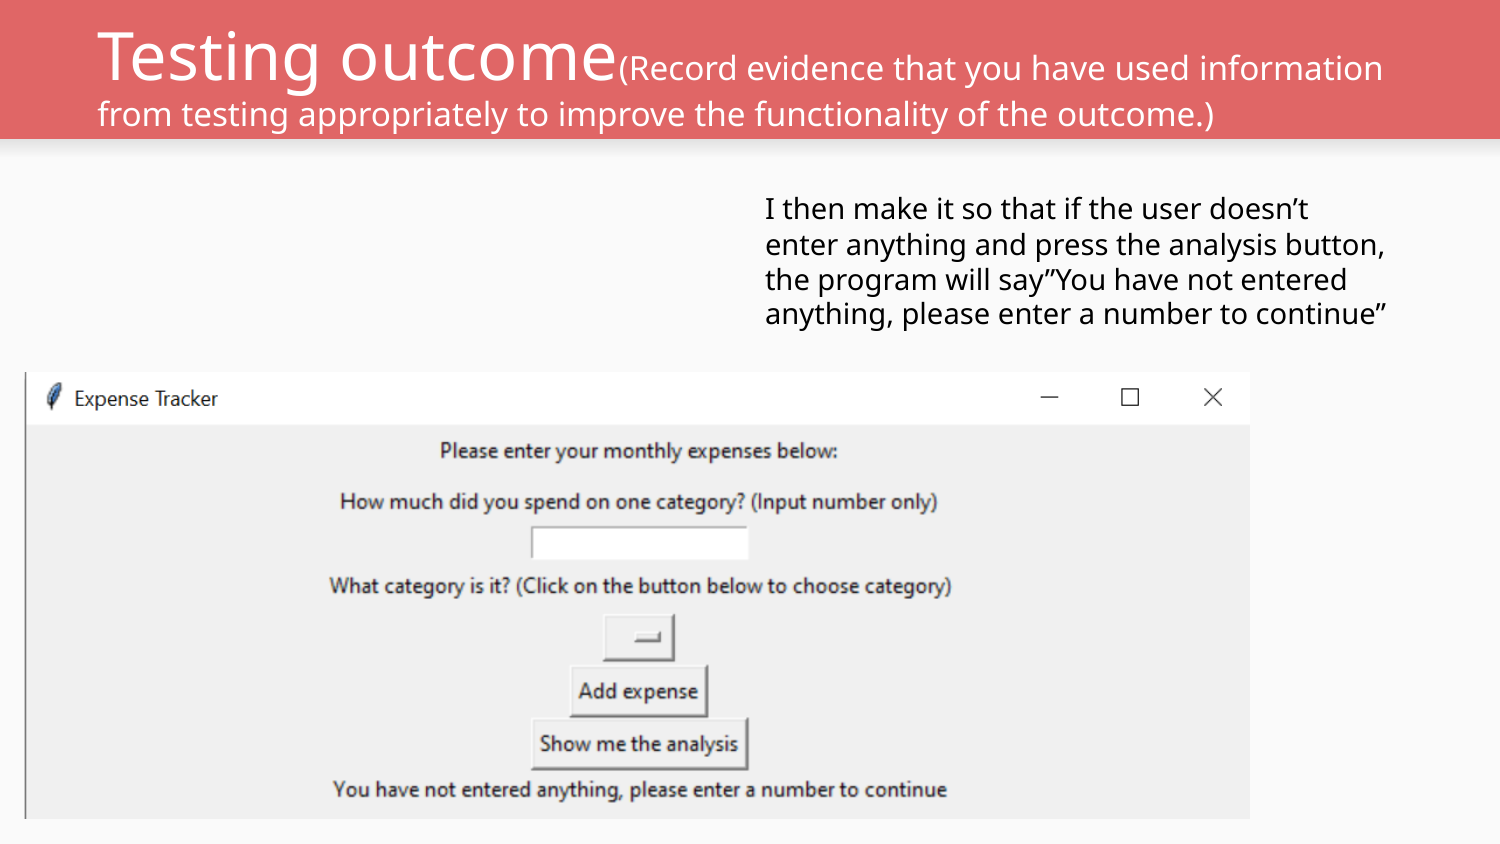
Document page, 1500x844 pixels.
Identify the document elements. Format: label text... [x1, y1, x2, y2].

picture [24, 372, 1251, 819]
title Testing outcome(Record evidence that you have used information from testing appropriately to improve the functionality of the outcome.) [82, 62, 1432, 189]
text_box I then make it so that if the user doesn’t enter anything and press the analysis button, the program will say”You have not entered anything, please enter a number to continue” [750, 175, 1404, 346]
